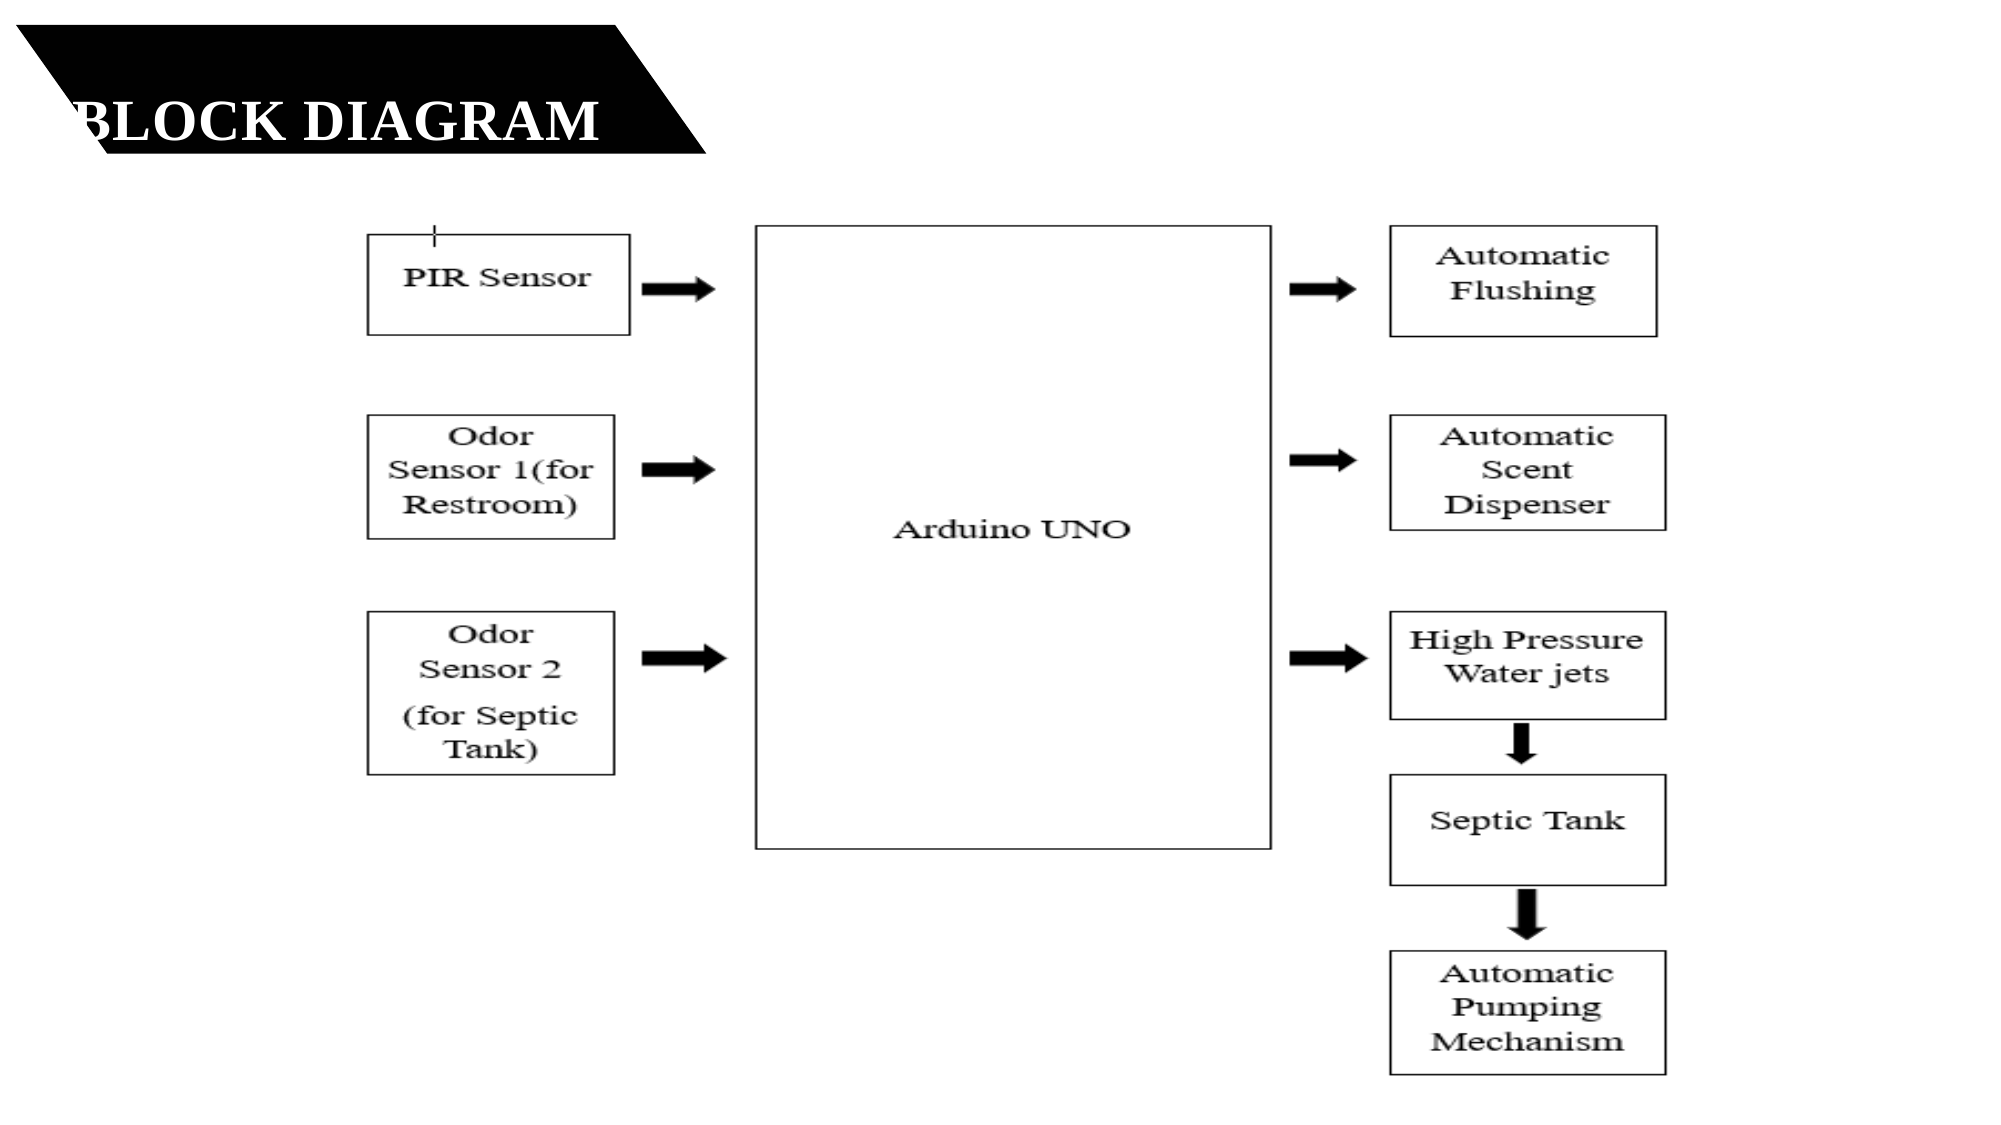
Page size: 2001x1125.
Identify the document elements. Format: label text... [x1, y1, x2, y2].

text_box BLOCK DIAGRAM [0, 0, 674, 160]
picture [261, 205, 1776, 1112]
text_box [15, 24, 707, 154]
